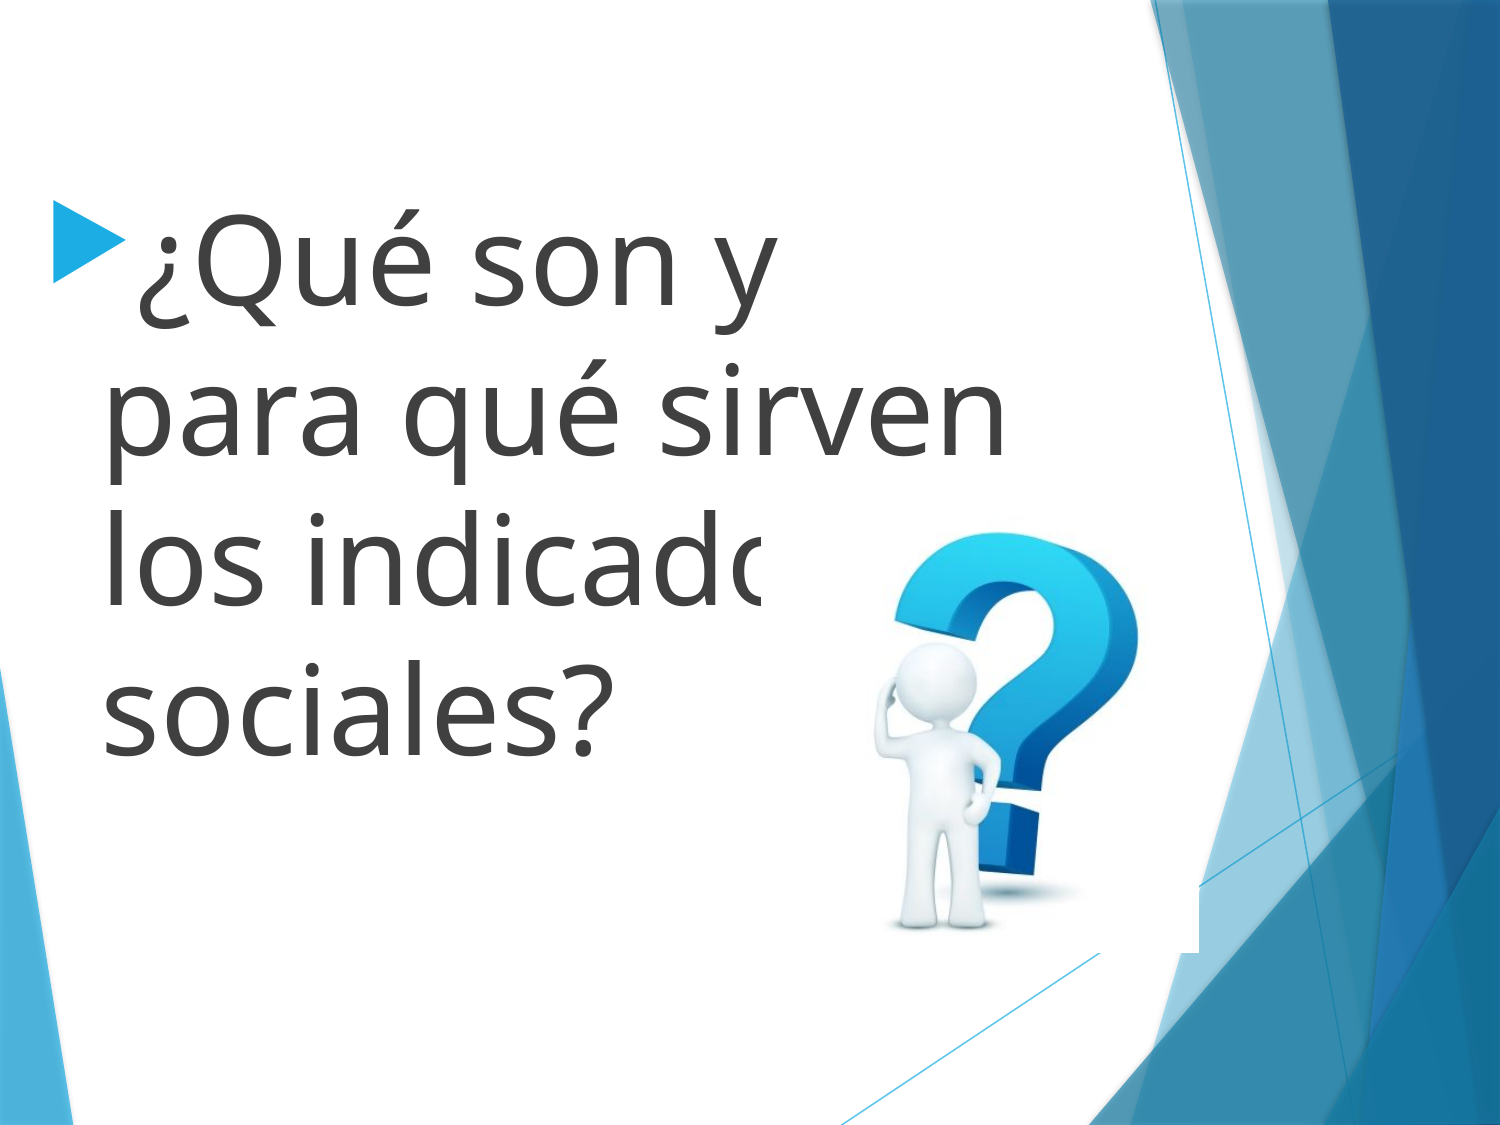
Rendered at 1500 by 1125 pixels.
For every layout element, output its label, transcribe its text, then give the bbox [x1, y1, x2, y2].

picture [761, 514, 1200, 953]
list ¿Qué son y para qué sirven los indicadores sociales? [29, 172, 1071, 810]
